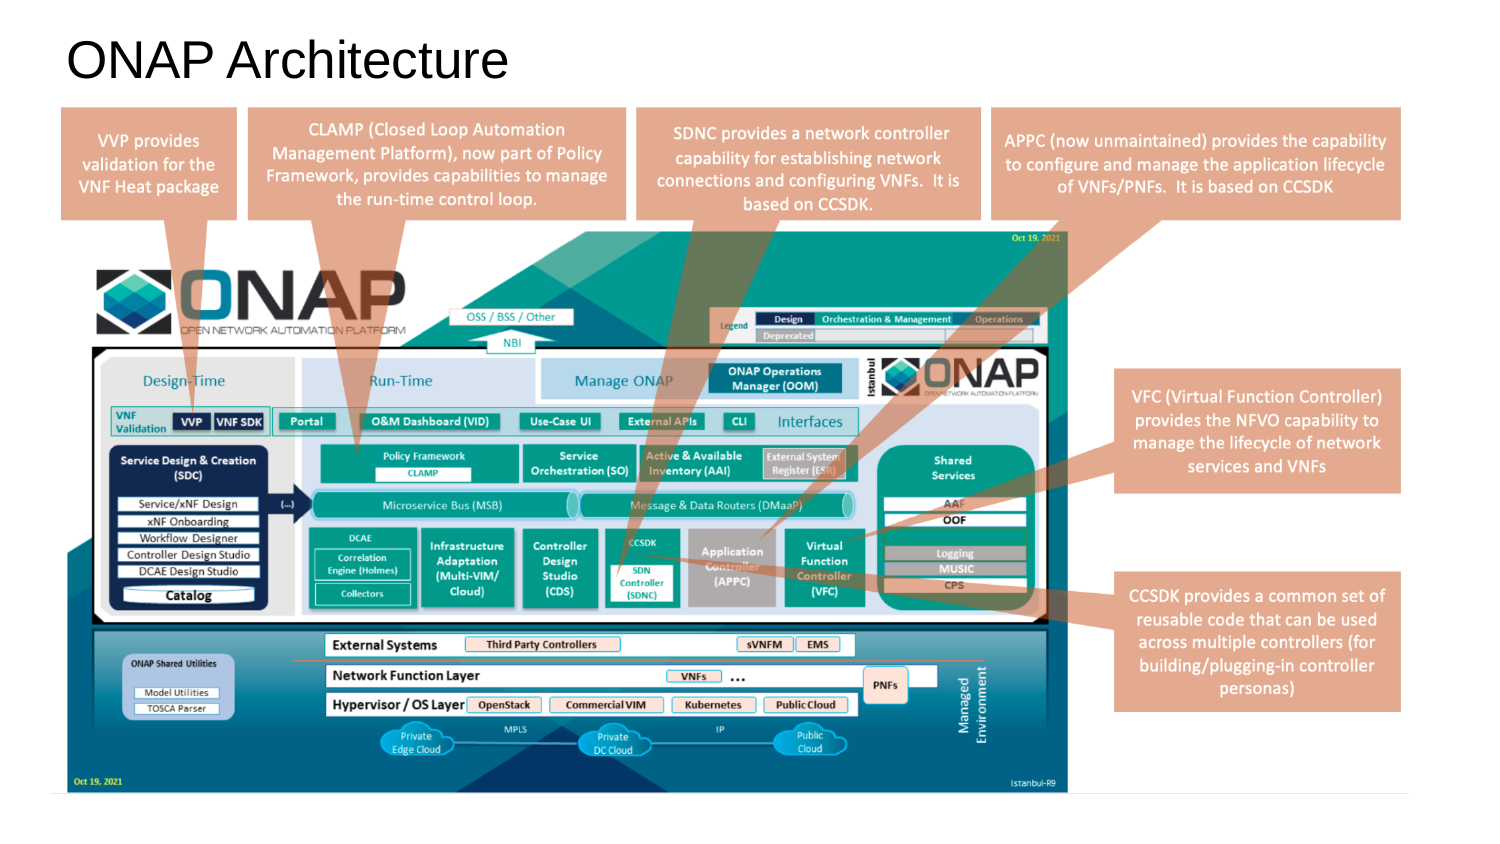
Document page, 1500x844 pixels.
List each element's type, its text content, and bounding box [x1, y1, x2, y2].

title ONAP Architecture [51, 10, 1449, 105]
picture [50, 104, 1409, 794]
